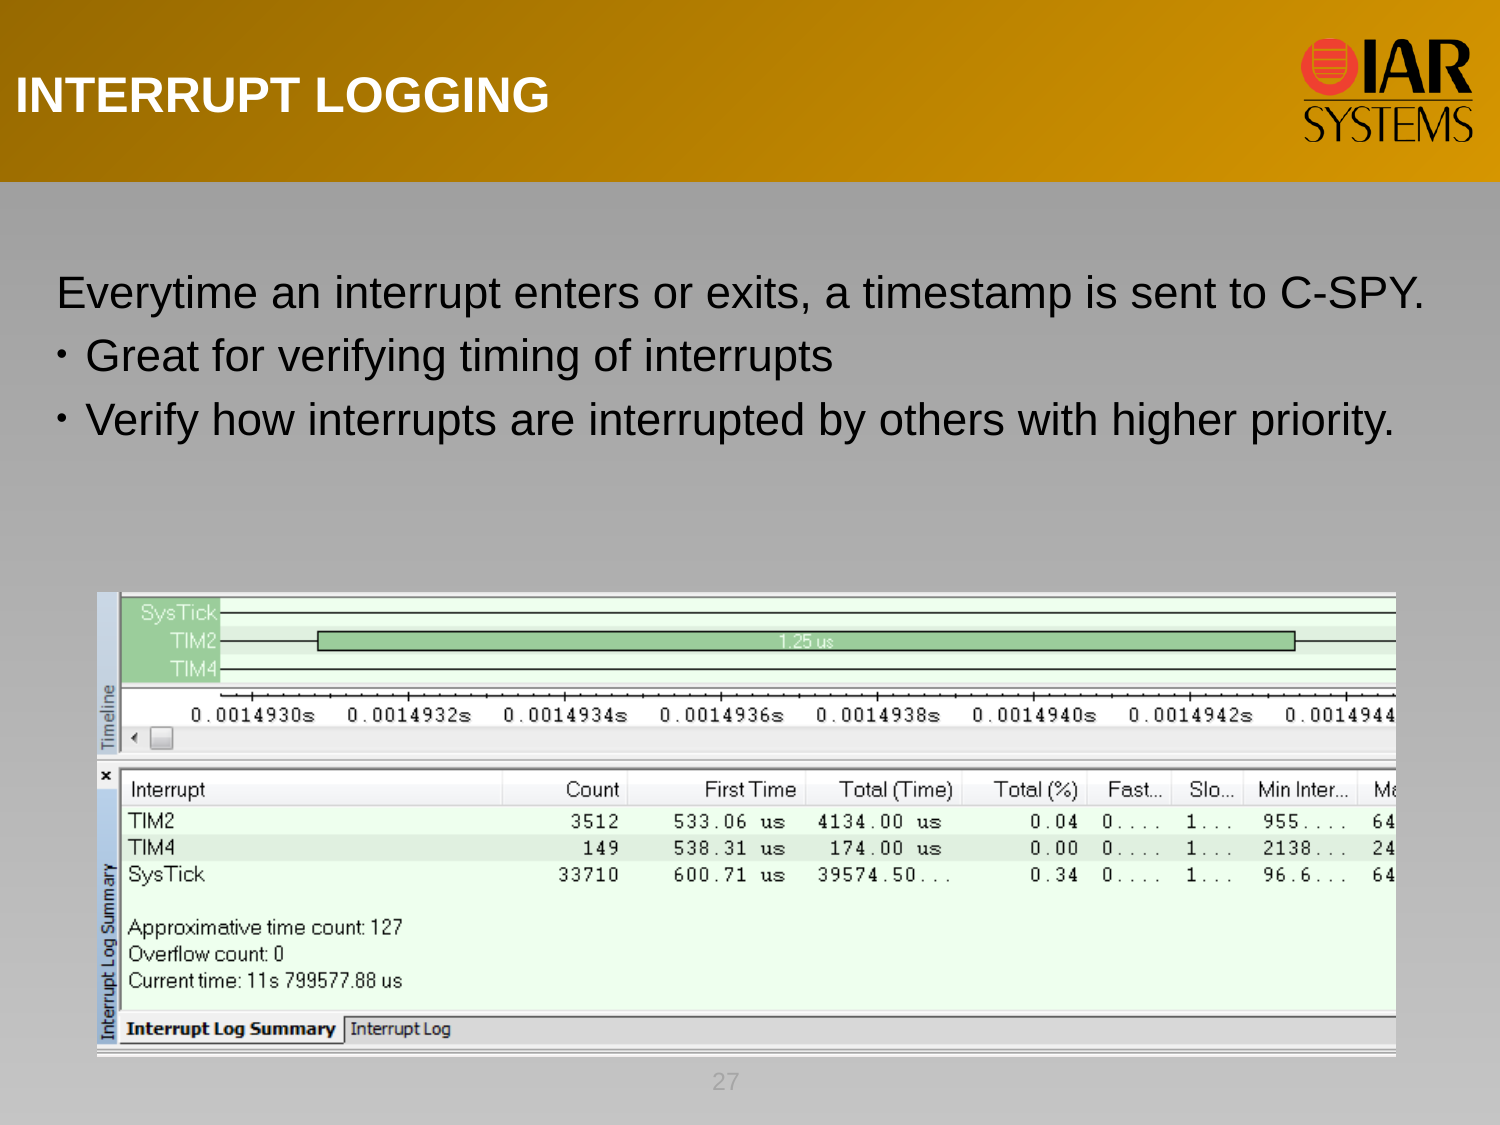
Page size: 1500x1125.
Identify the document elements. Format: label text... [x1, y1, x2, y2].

list INTERRUPT LOGGING [0, 0, 1270, 185]
text_box 27 [550, 1066, 901, 1111]
list Everytime an interrupt enters or exits, a timestamp is sent to C-SPY. Great for verifying timing of interrupts Verify how interrupts are interrupted by others with higher priority. [41, 255, 1471, 540]
picture [1301, 25, 1473, 156]
picture [97, 592, 1397, 1058]
